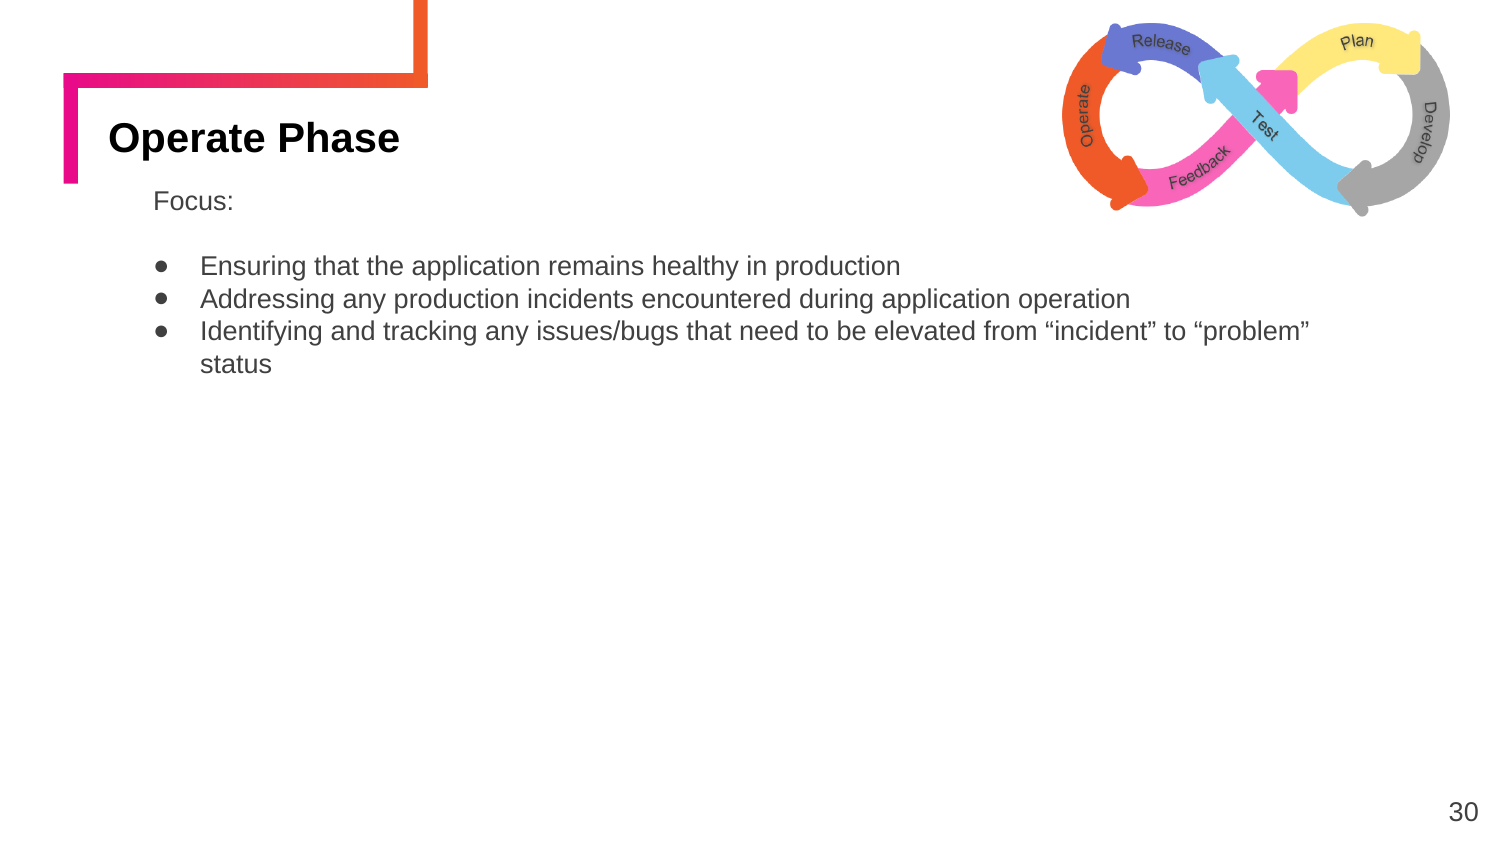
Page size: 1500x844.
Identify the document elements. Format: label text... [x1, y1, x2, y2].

title Operate Phase [100, 117, 1049, 168]
subtitle Focus: Ensuring that the application remains healthy in production Addressing any production incidents encountered during application operation Identifying and tracking any issues/bugs that need to be elevated from “incident” to “problem” status [100, 168, 1352, 690]
picture [1054, 14, 1456, 218]
slide_number 30 [1403, 779, 1494, 844]
